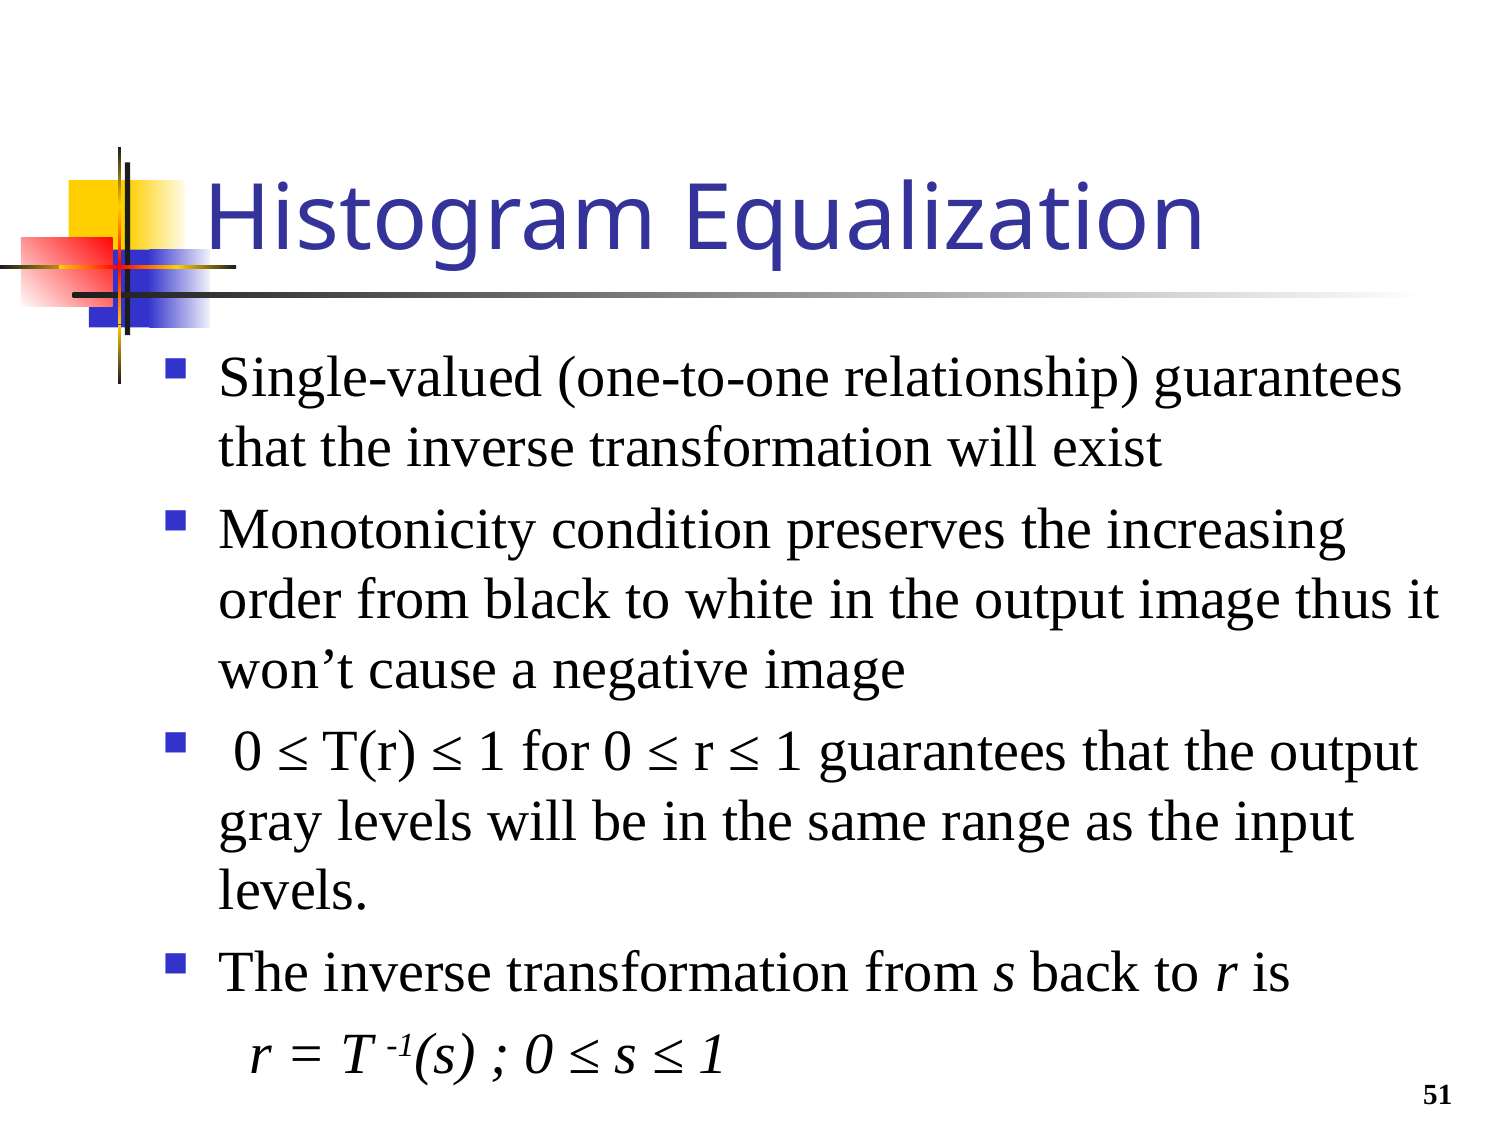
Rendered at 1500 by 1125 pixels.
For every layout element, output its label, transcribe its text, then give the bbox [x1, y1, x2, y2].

slide_number 51 [1154, 1042, 1468, 1118]
list Single-valued (one-to-one relationship) guarantees that the inverse transformation will exist Monotonicity condition preserves the increasing order from black to white in the output image thus it won’t cause a negative image 0 ≤ T(r) ≤ 1 for 0 ≤ r ≤ 1 guarantees that the output gray levels will be in the same range as the input levels. The inverse transformation from s back to r is r = T -1(s) ; 0 ≤ s ≤ 1 [147, 330, 1470, 1007]
title Histogram Equalization [188, 34, 1468, 276]
